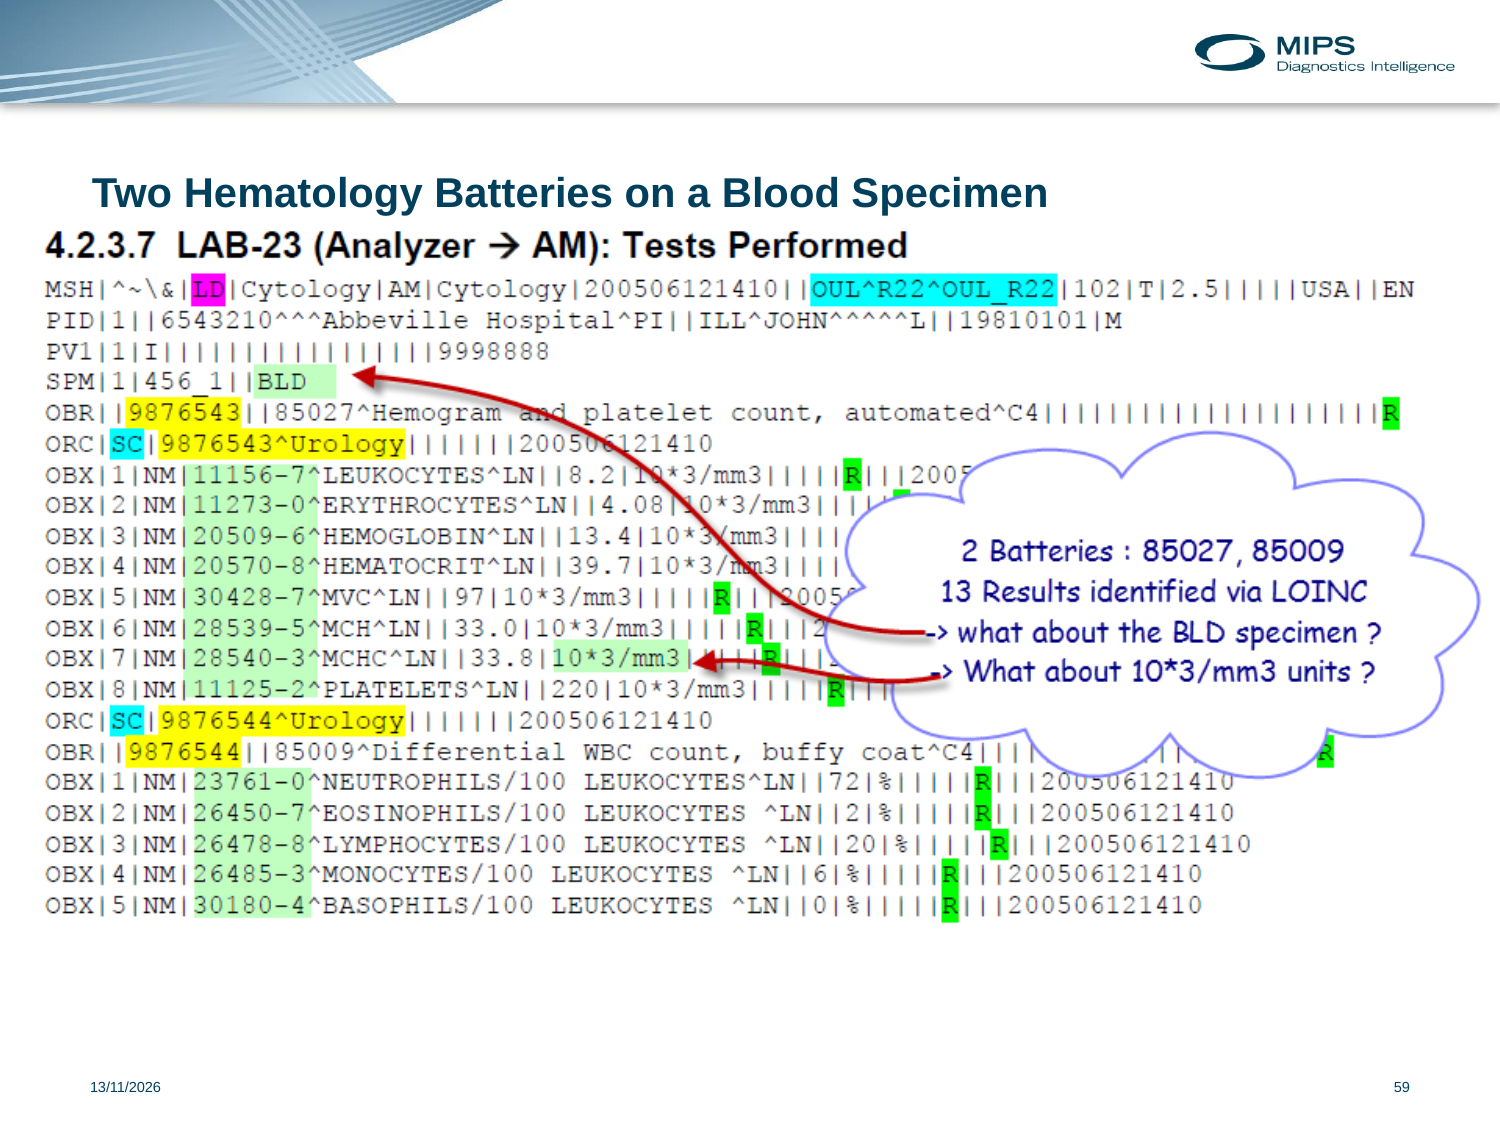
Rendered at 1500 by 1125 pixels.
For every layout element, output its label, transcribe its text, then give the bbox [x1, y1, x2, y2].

title Two Hematology Batteries on a Blood Specimen [76, 125, 1427, 219]
picture [0, 0, 1500, 133]
slide_number 59 [1074, 1024, 1425, 1103]
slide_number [75, 1024, 425, 1103]
picture [35, 219, 1500, 1023]
